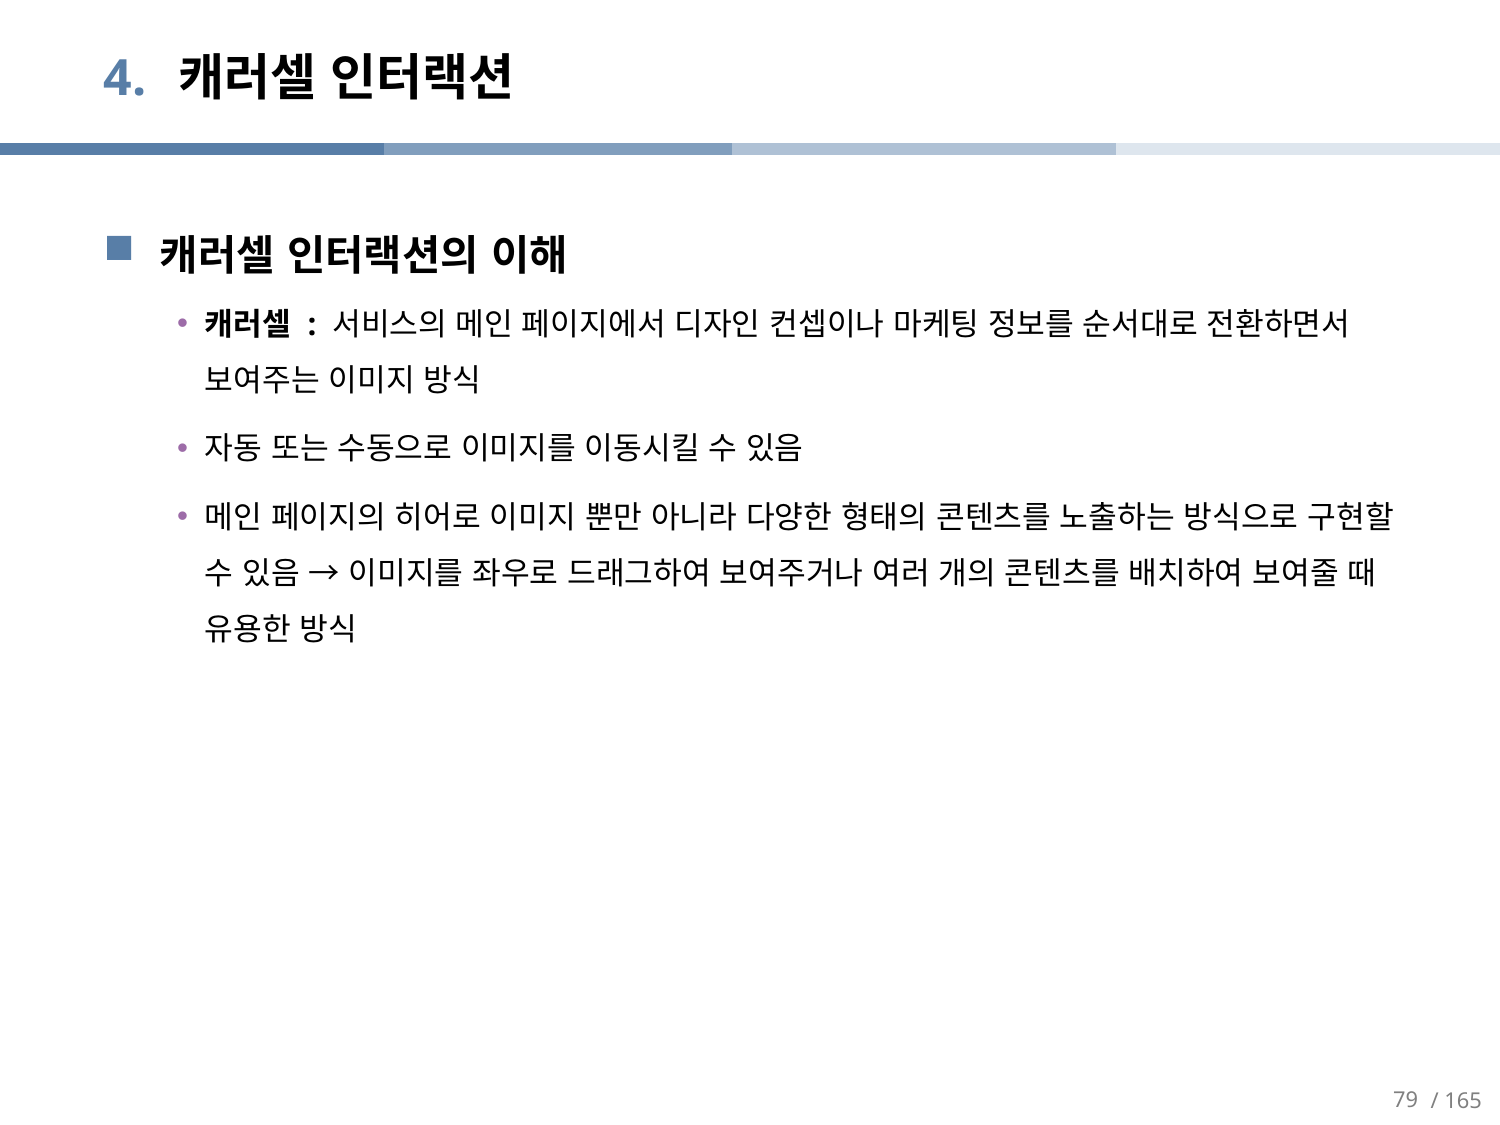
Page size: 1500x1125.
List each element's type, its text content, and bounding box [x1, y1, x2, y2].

list 캐러셀 인터랙션의 이해 캐러셀 : 서비스의 메인 페이지에서 디자인 컨셉이나 마케팅 정보를 순서대로 전환하면서 보여주는 이미지 방식 자동 또는 수동으로 이미지를 이동시킬 수 있음 메인 페이지의 히어로 이미지 뿐만 아니라 다양한 형태의 콘텐츠를 노출하는 방식으로 구현할 수 있음 → 이미지를 좌우로 드래그하여 보여주거나 여러 개의 콘텐츠를 배치하여 보여줄 때 유용한 방식 [88, 196, 1412, 1083]
title 캐러셀 인터랙션 [88, 30, 1211, 121]
